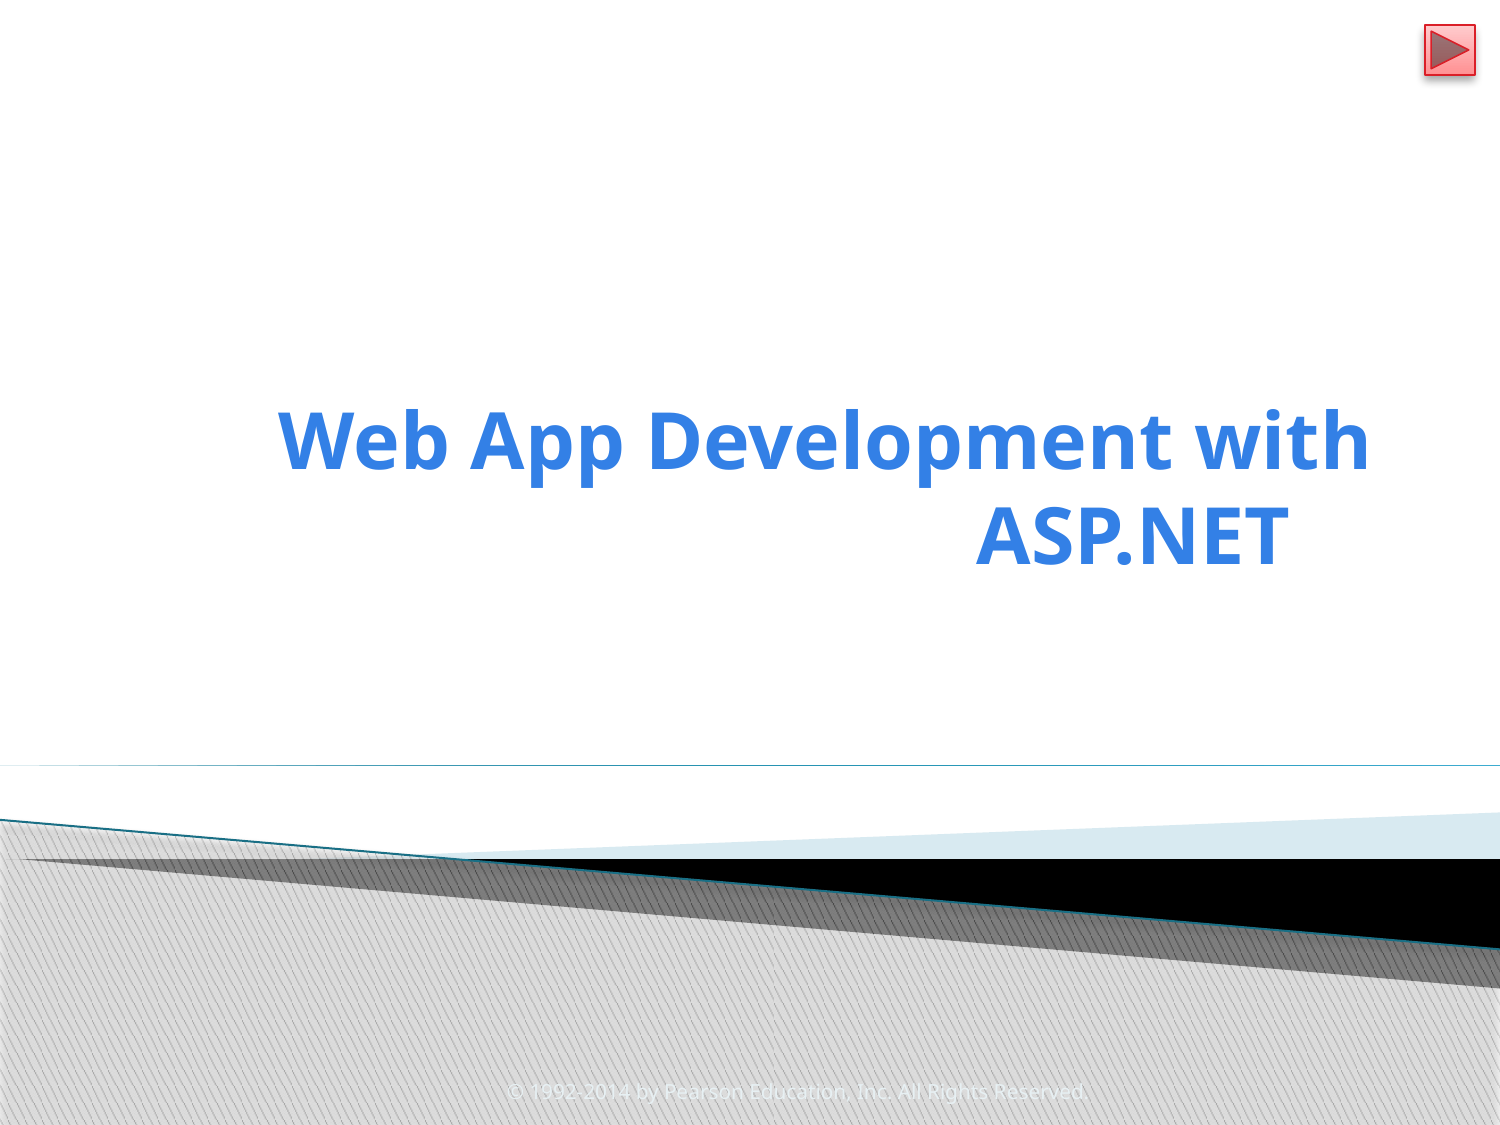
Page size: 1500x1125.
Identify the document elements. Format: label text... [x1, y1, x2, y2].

title Web App Development with ASP.NET [112, 287, 1388, 588]
picture [5, 859, 1500, 989]
footer © 1992-2014 by Pearson Education, Inc. All Rights Reserved. [450, 1051, 1105, 1112]
